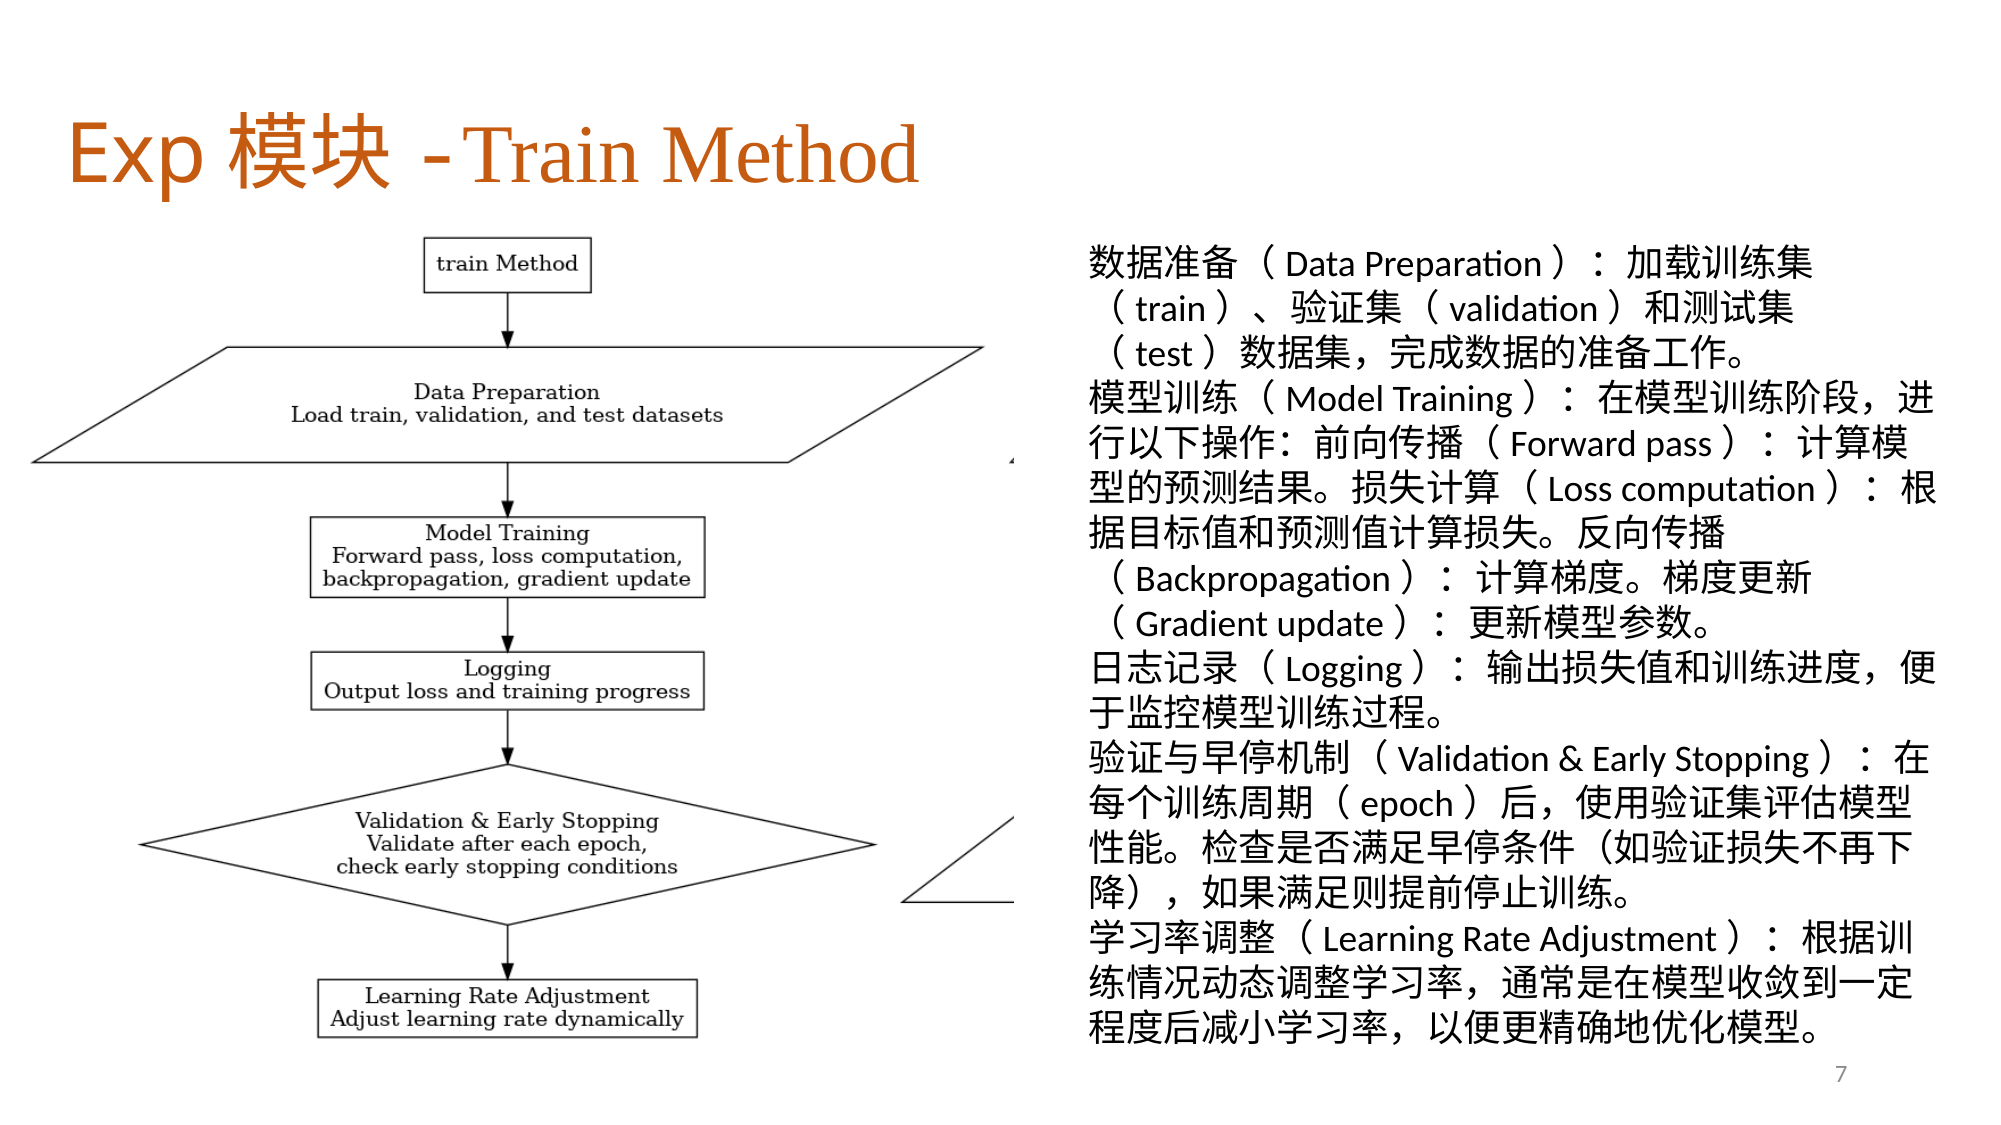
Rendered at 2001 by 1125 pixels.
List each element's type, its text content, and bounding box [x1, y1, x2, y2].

text_box 数据准备（Data Preparation）：加载训练集（train）、验证集（validation）和测试集（test）数据集，完成数据的准备工作。 模型训练（Model Training）：在模型训练阶段，进行以下操作：前向传播（Forward pass）：计算模型的预测结果。损失计算（Loss computation）：根据目标值和预测值计算损失。反向传播（Backpropagation）：计算梯度。梯度更新（Gradient update）：更新模型参数。 日志记录（Logging）：输出损失值和训练进度，便于监控模型训练过程。 验证与早停机制（Validation & Early Stopping）：在每个训练周期（epoch）后，使用验证集评估模型性能。检查是否满足早停条件（如验证损失不再下降），如果满足则提前停止训练。 学习率调整（Learning Rate Adjustment）：根据训练情况动态调整学习率，通常是在模型收敛到一定程度后减小学习率，以便更精确地优化模型。 [1074, 232, 1959, 1057]
slide_number 7 [1412, 1057, 1863, 1103]
title Exp模块-Train Method [50, 47, 1959, 265]
picture [27, 231, 1015, 1043]
